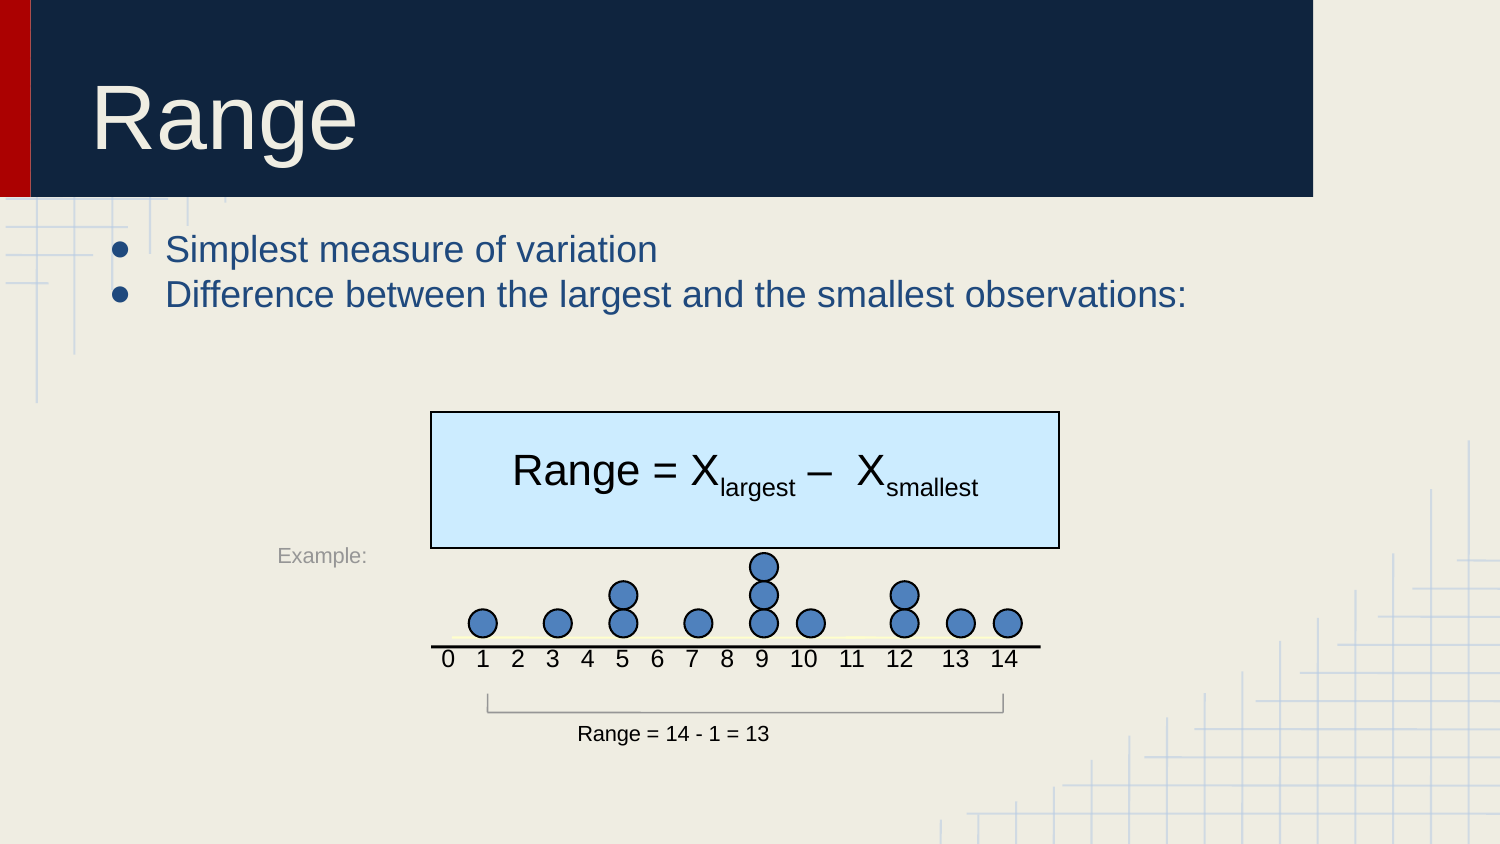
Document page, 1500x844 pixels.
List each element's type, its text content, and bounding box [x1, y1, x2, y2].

list Simplest measure of variation Difference between the largest and the smallest observations: [75, 209, 1425, 806]
text_box Example: [262, 534, 769, 576]
text_box [749, 581, 779, 610]
title Range [75, 16, 1276, 183]
text_box 0 1 2 3 4 5 6 7 8 9 10 11 12 13 14 [430, 637, 1125, 679]
text_box [993, 609, 1022, 637]
text_box [609, 609, 638, 637]
text_box [753, 554, 779, 582]
text_box Range = Xlargest – Xsmallest [431, 412, 1060, 548]
text_box [890, 581, 919, 610]
text_box [890, 609, 919, 637]
text_box [468, 609, 497, 637]
text_box [796, 609, 825, 637]
text_box [609, 581, 638, 610]
text_box [749, 609, 779, 637]
text_box Range = 14 - 1 = 13 [562, 712, 1069, 754]
text_box [684, 609, 713, 637]
text_box [543, 609, 572, 637]
text_box [946, 609, 975, 637]
